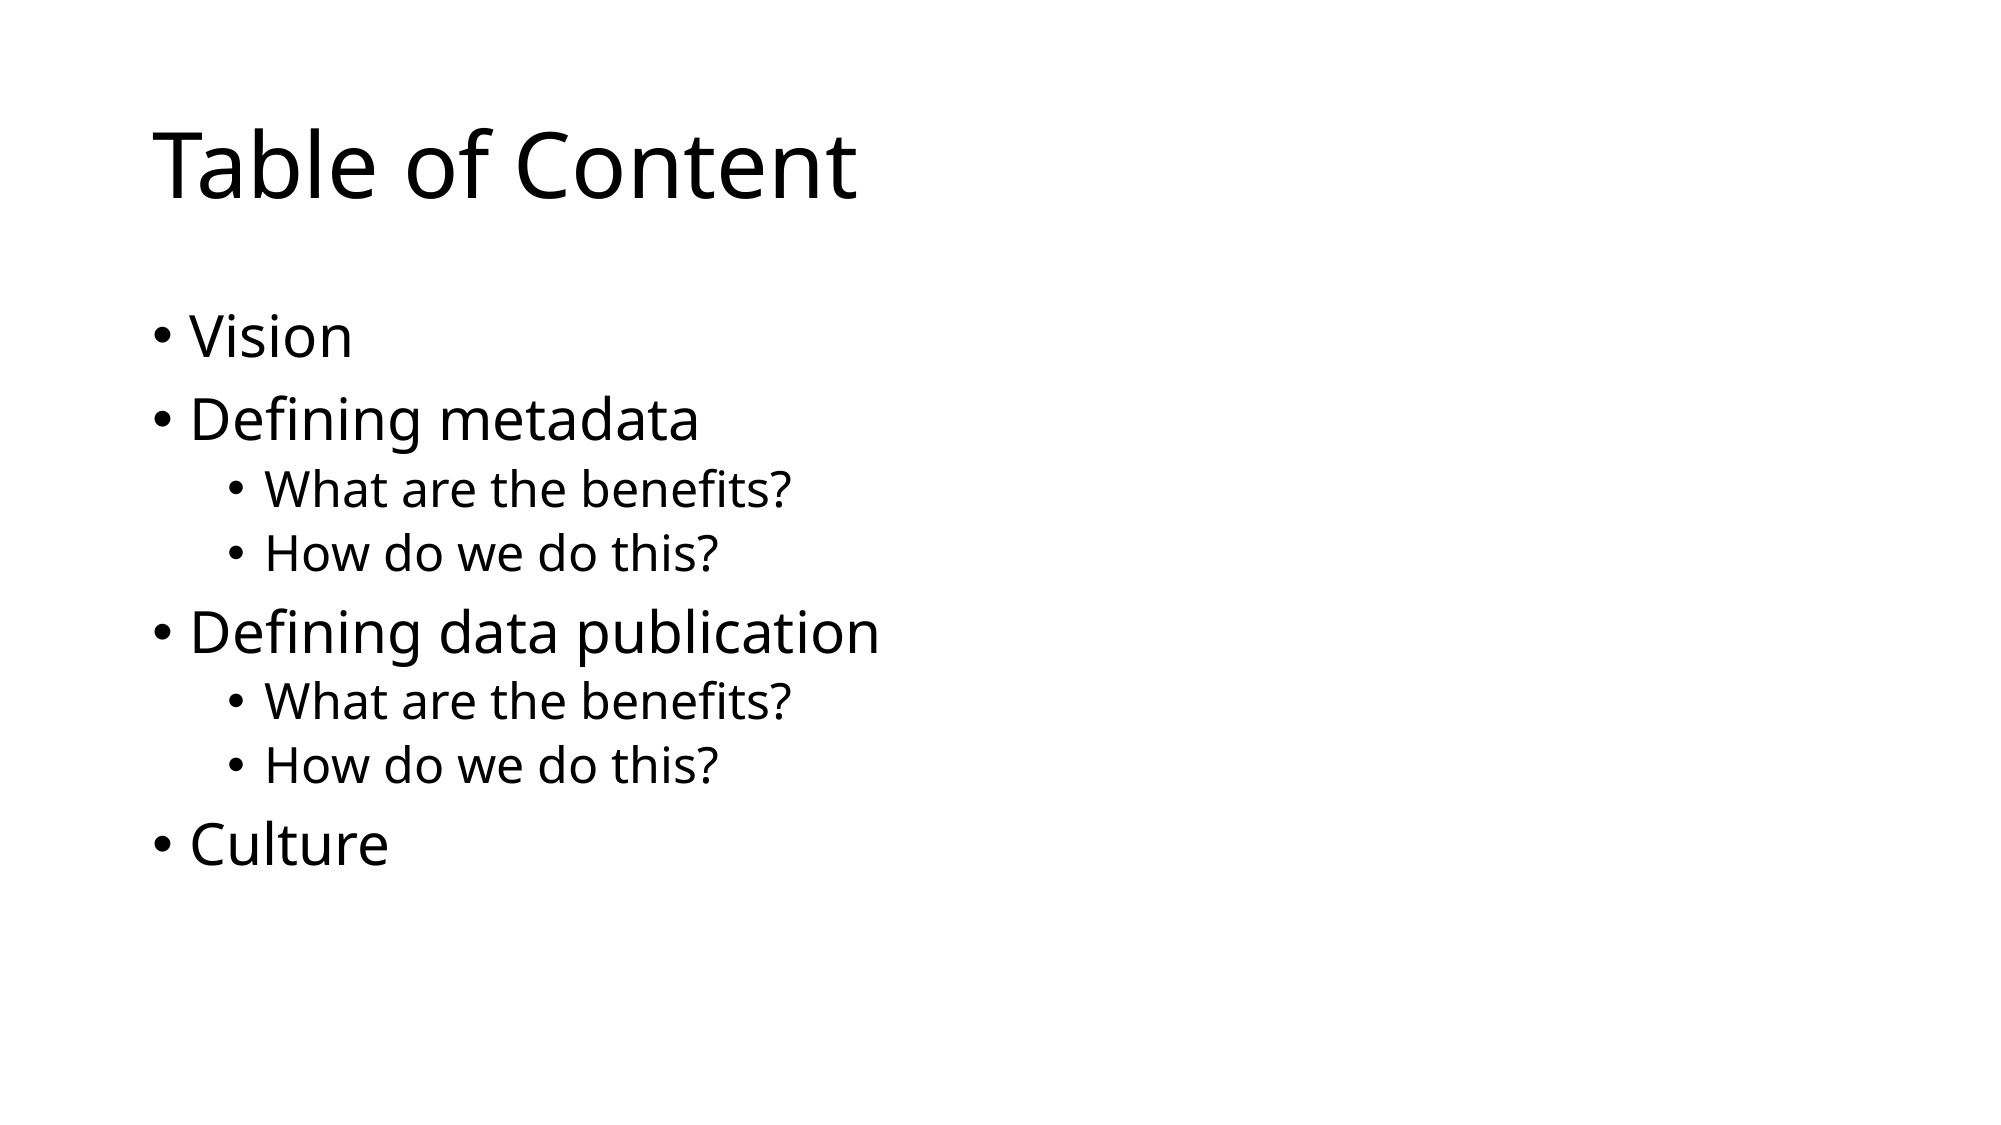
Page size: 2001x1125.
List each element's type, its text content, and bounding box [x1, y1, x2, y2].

list Vision Defining metadata What are the benefits? How do we do this? Defining data publication What are the benefits? How do we do this? Culture [137, 299, 1863, 1014]
title Table of Content [137, 59, 1863, 278]
